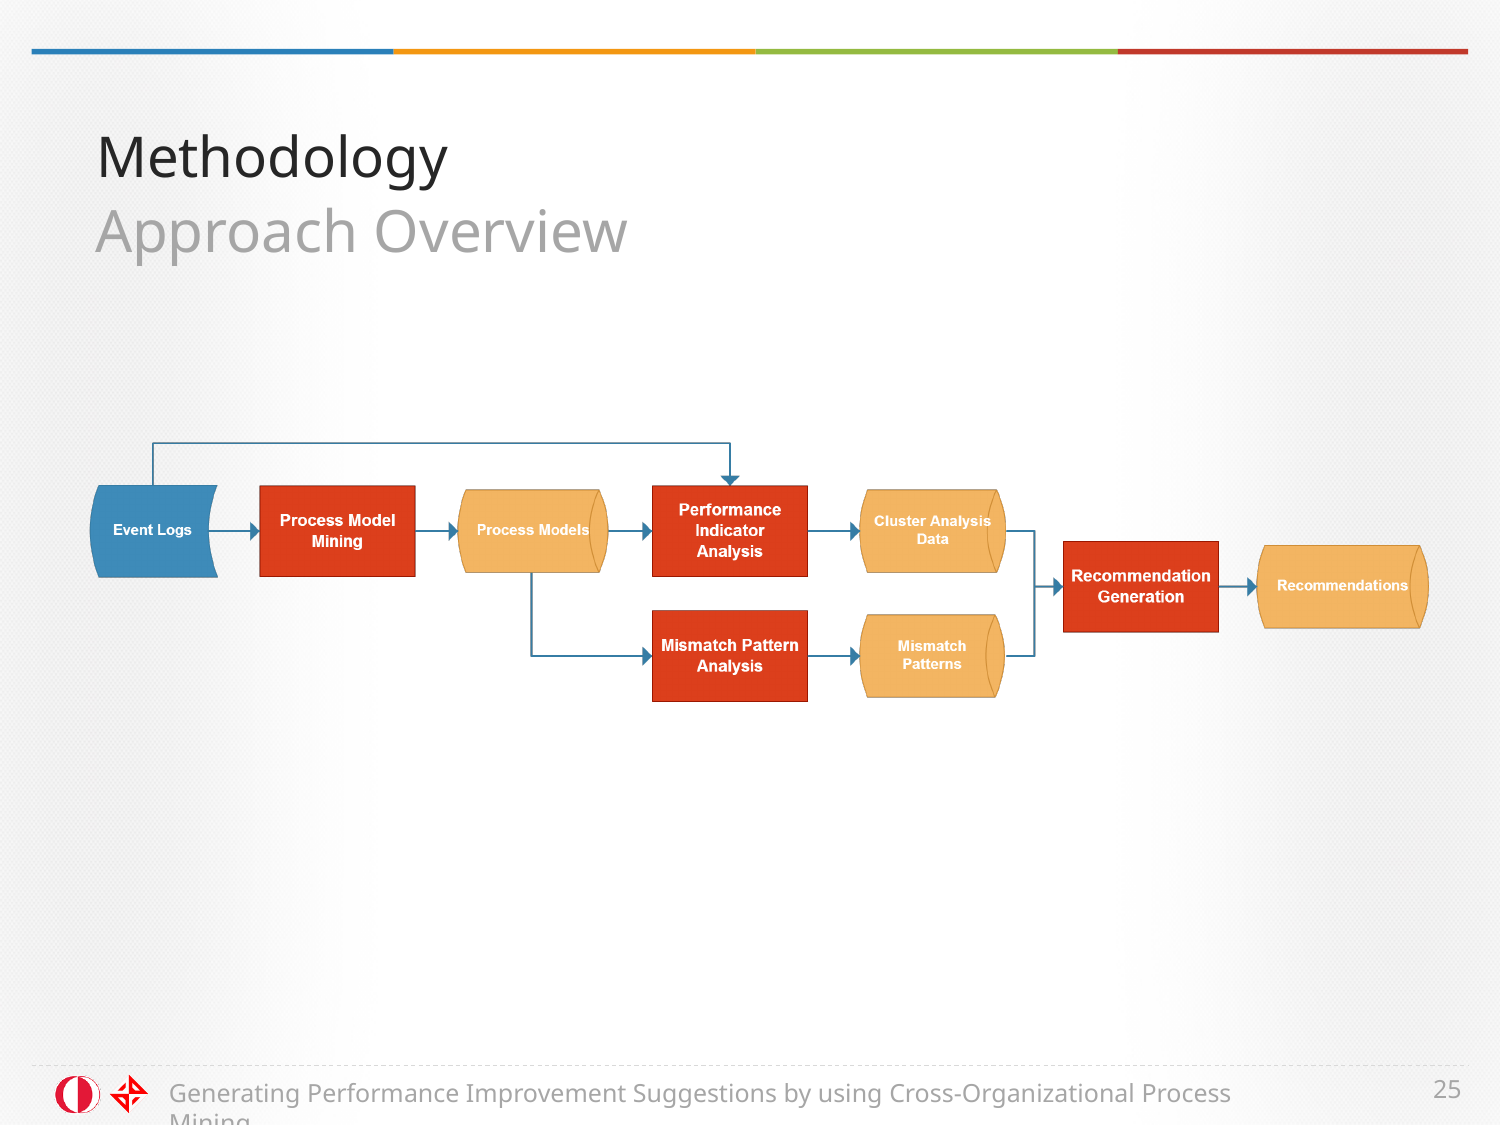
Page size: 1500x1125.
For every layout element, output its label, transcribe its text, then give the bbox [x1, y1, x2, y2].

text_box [31, 1065, 1477, 1116]
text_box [31, 48, 1469, 55]
picture [0, 0, 1500, 1125]
text_box Methodology [81, 114, 1500, 187]
text_box Approach Overview [80, 187, 1500, 272]
picture [175, 1116, 184, 1125]
